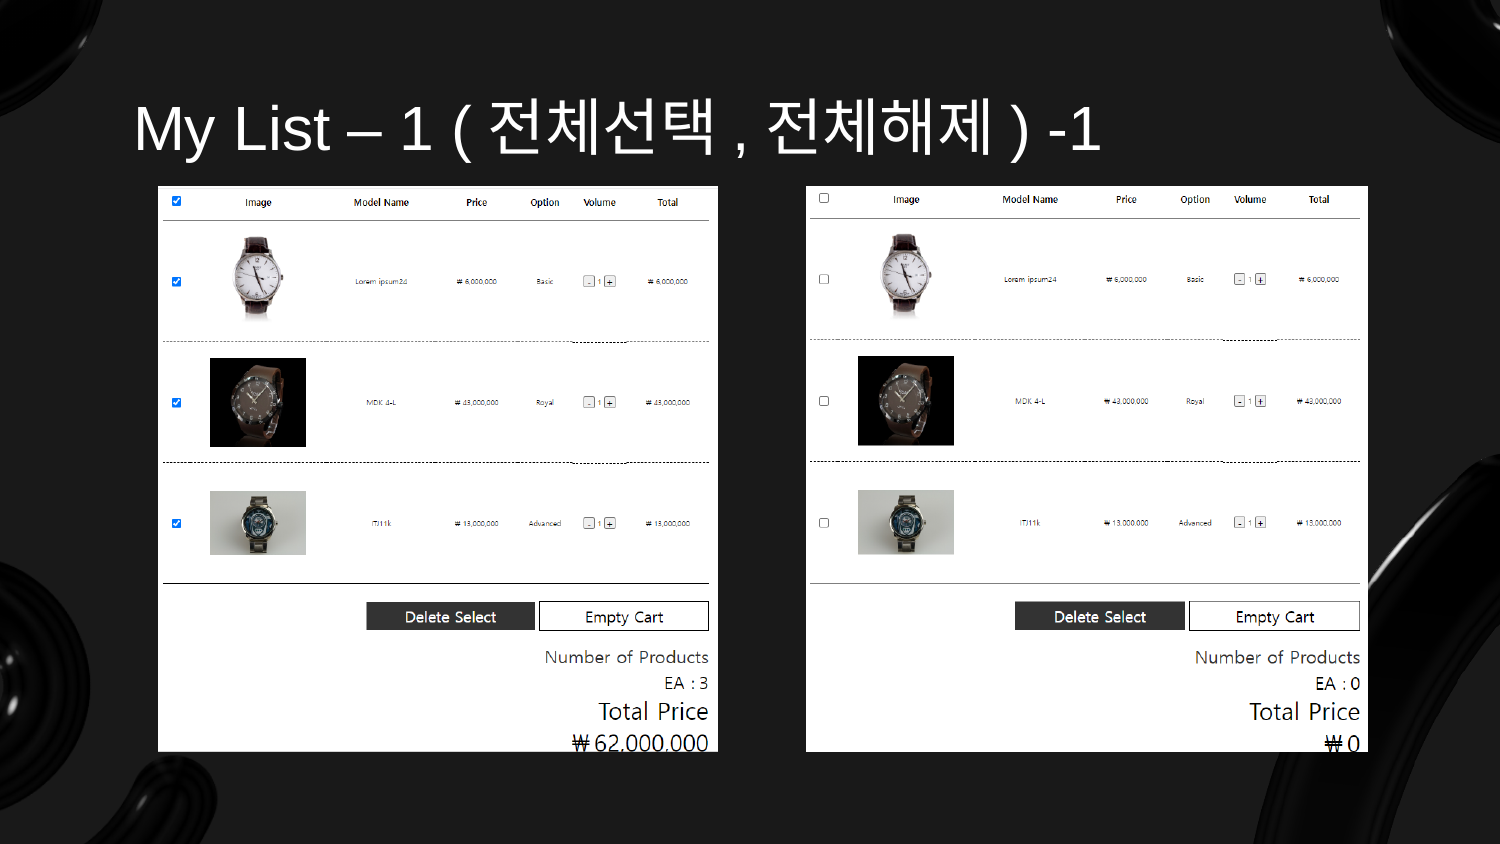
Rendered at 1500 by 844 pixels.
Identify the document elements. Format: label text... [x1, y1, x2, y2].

title My List – 1 (전체선택,전체해제) -1 [118, 72, 1383, 167]
picture [0, 186, 718, 844]
picture [806, 186, 1500, 844]
picture [1345, 0, 1500, 150]
picture [0, 0, 119, 136]
